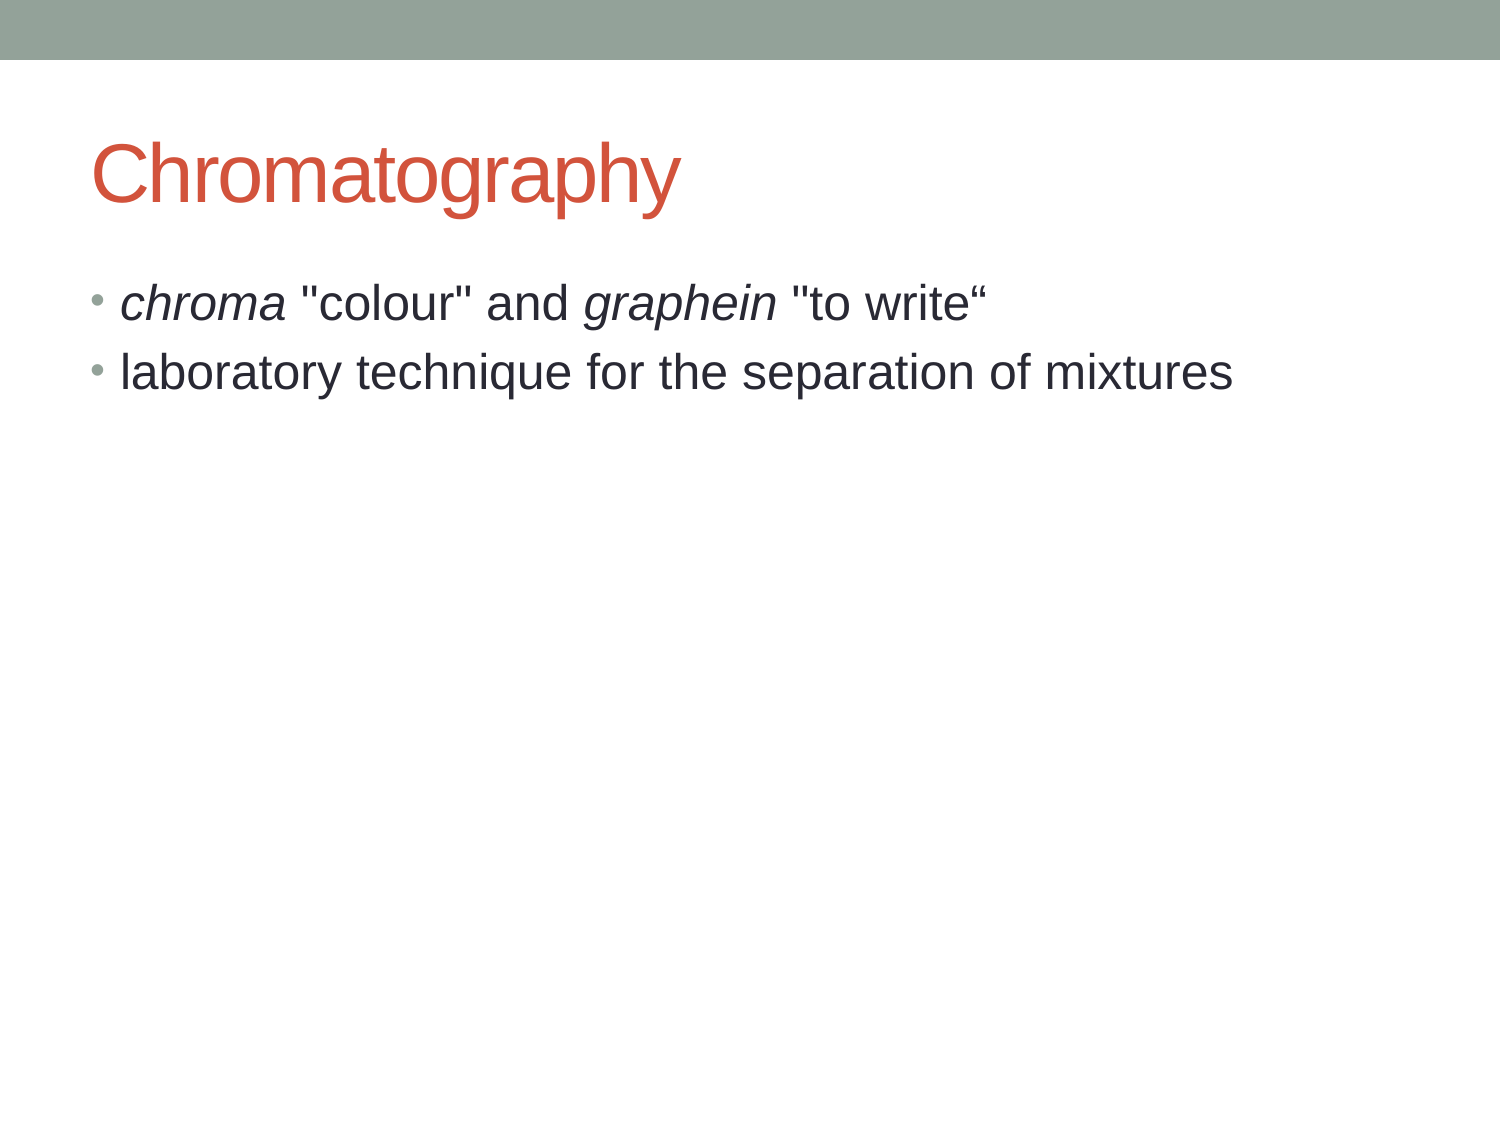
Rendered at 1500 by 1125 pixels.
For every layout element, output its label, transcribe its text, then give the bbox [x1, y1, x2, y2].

list chroma "colour" and graphein "to write“ laboratory technique for the separation of mixtures [75, 262, 1425, 1063]
title Chromatography [75, 87, 1425, 250]
